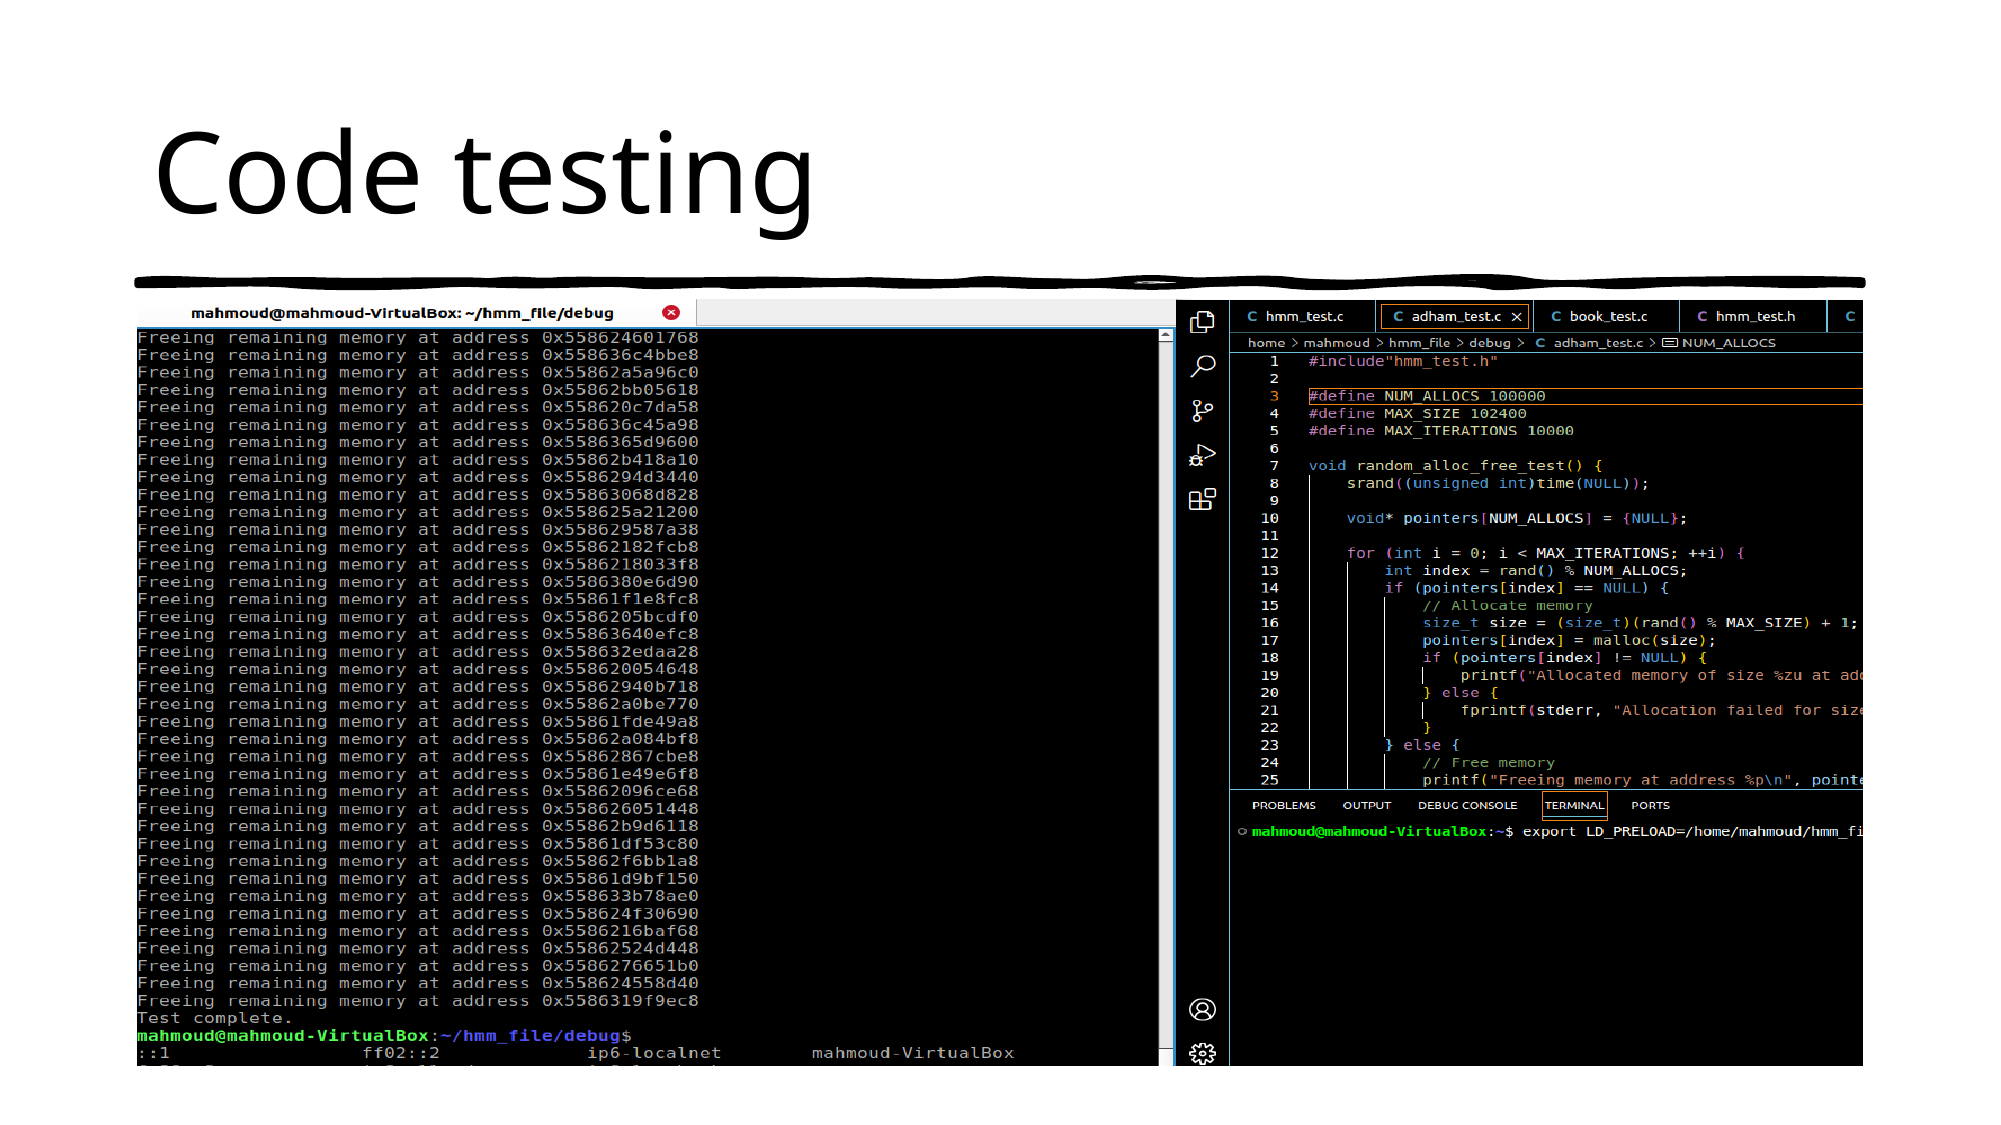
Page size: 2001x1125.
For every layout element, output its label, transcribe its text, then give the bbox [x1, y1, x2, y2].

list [137, 299, 1863, 1066]
title Code testing [137, 59, 1863, 278]
